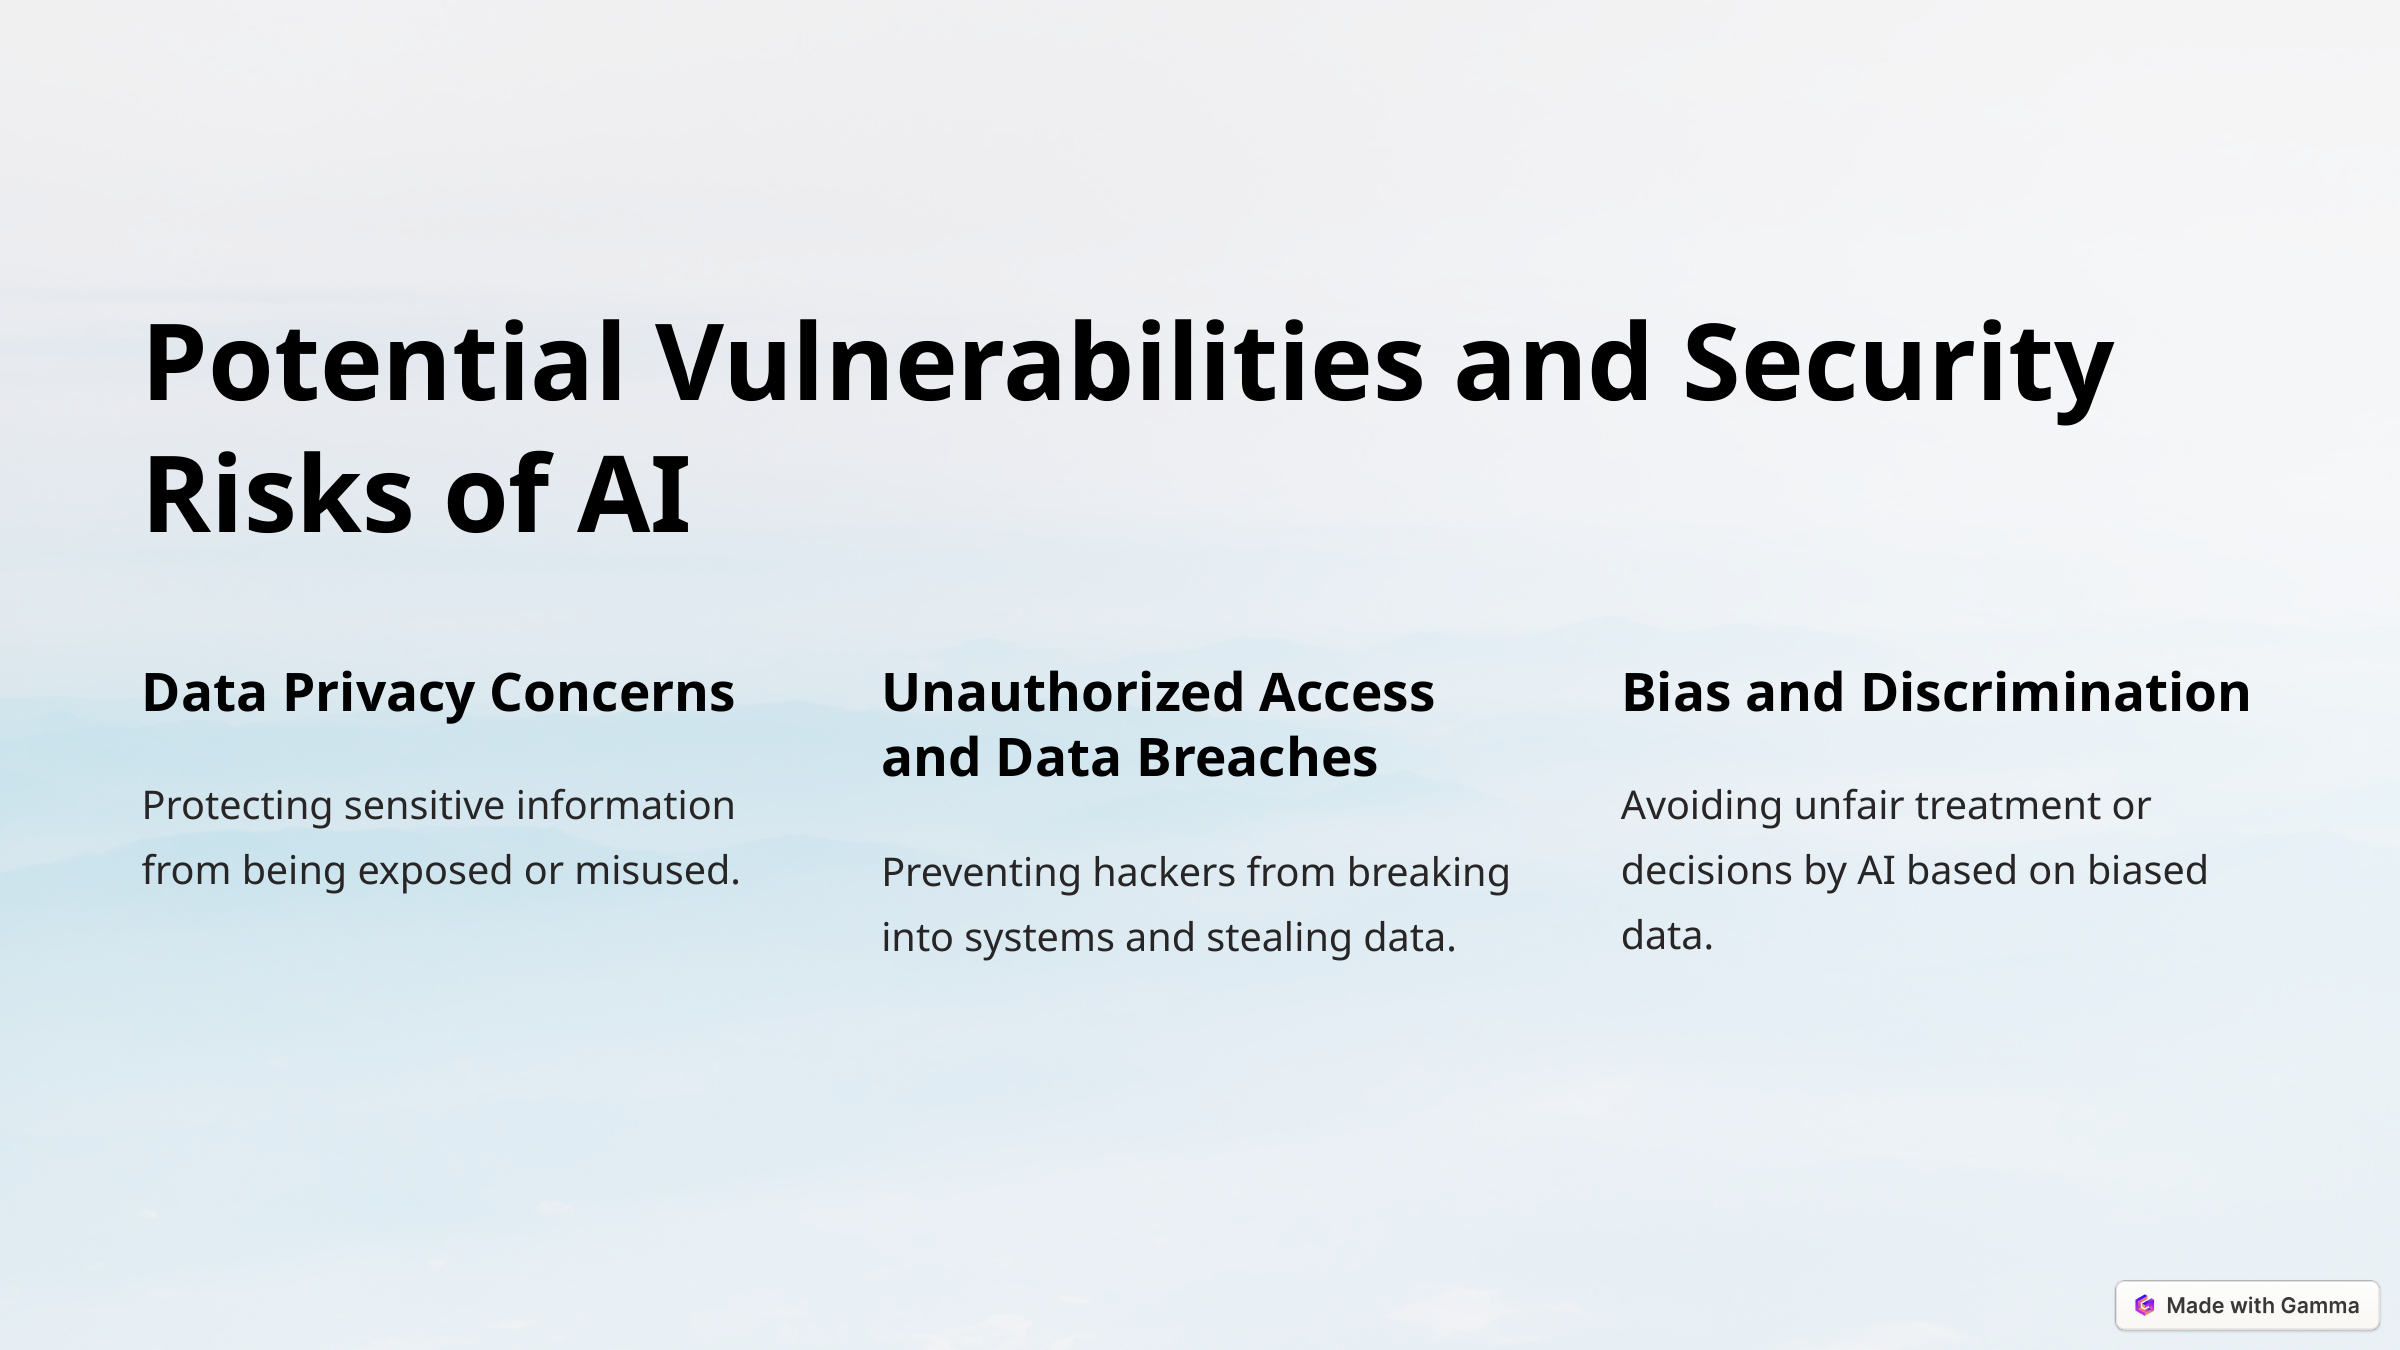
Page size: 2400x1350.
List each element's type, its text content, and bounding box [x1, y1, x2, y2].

picture [2106, 1271, 2389, 1339]
text_box Data Privacy Concerns [141, 656, 692, 723]
text_box Potential Vulnerabilities and Security Risks of AI [141, 289, 2259, 555]
text_box Unauthorized Access and Data Breaches [881, 656, 1521, 790]
text_box Bias and Discrimination [1620, 656, 2216, 723]
text_box Avoiding unfair treatment or decisions by AI based on biased data. [1620, 763, 2261, 958]
text_box Protecting sensitive information from being exposed or misused. [141, 763, 782, 893]
text_box Preventing hackers from breaking into systems and stealing data. [881, 829, 1521, 1025]
